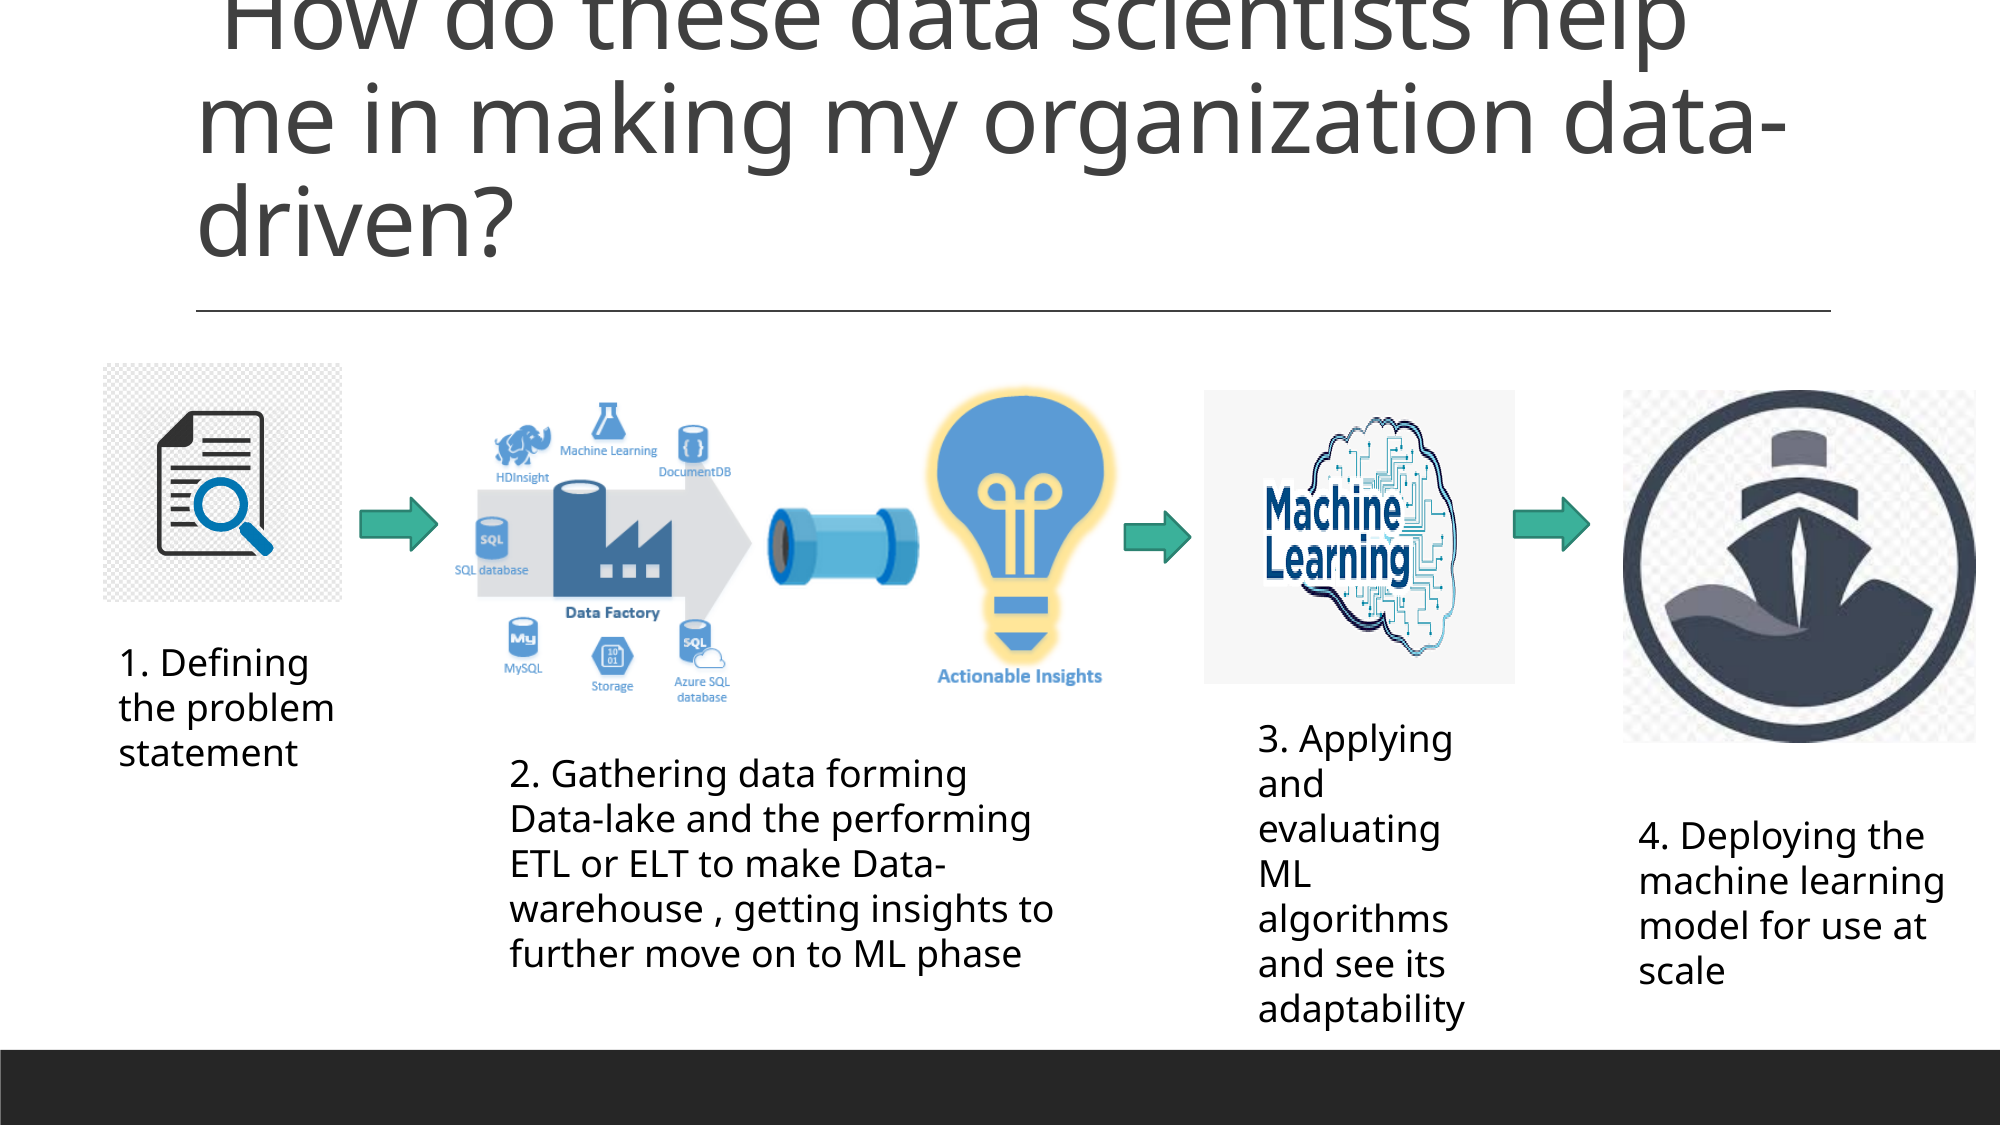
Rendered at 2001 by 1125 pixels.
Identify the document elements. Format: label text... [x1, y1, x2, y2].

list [103, 362, 343, 602]
text_box [1172, 516, 1192, 558]
text_box 2. Gathering data forming Data-lake and the performing ETL or ELT to make Data-warehouse , getting insights to further move on to ML phase [494, 750, 1086, 982]
text_box 4. Deploying the machine learning model for use at scale [1623, 804, 1976, 999]
text_box [359, 496, 421, 552]
text_box 3. Applying and evaluating ML algorithms and see its adaptability [1243, 707, 1506, 1038]
picture [424, 338, 1164, 743]
text_box 1. Defining the problem statement [103, 631, 361, 782]
title How do these data scientists help me in making my organization data-driven? [180, 47, 1830, 285]
text_box [1522, 496, 1591, 552]
picture [1623, 390, 1976, 743]
picture [1204, 389, 1515, 685]
